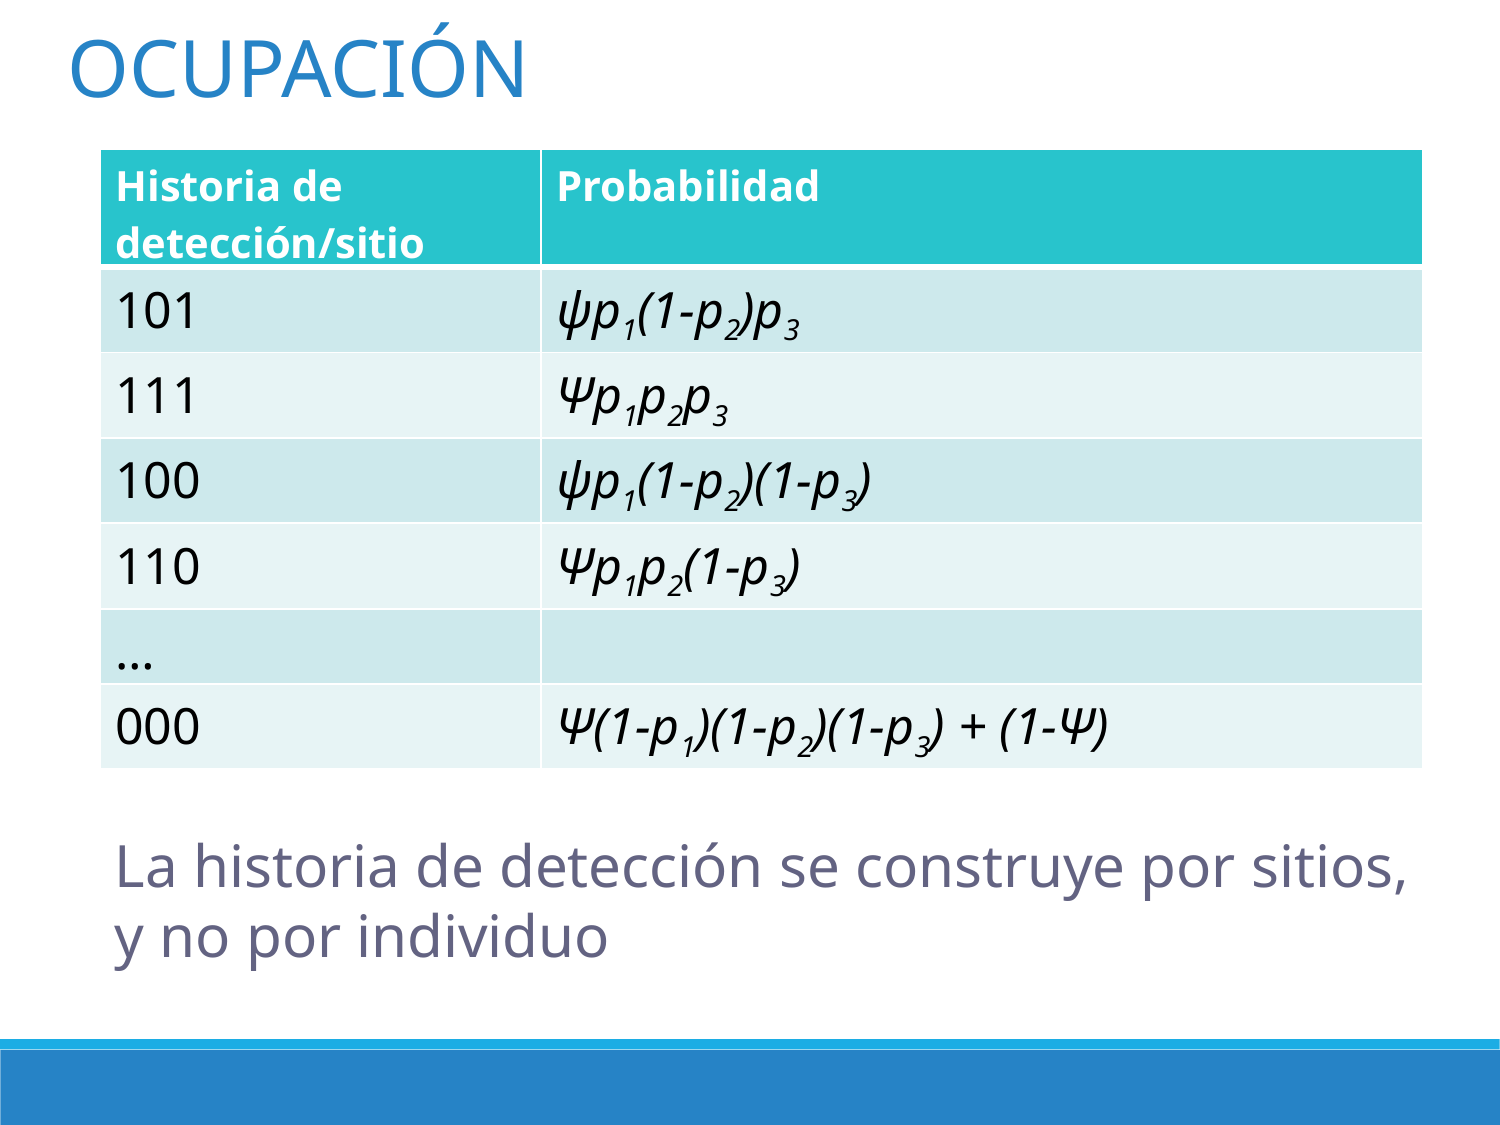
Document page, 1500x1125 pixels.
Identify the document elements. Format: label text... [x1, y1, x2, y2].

text_box OCUPACIÓN [53, 11, 1317, 122]
table_cell 111 [101, 353, 540, 437]
table_cell Ψp1p2p3 [542, 353, 1422, 437]
table_cell 101 [101, 270, 540, 352]
table_cell 110 [101, 524, 540, 608]
table_header Probabilidad [542, 150, 1422, 264]
table_cell Ψ(1-p1)(1-p2)(1-p3) + (1-Ψ) [542, 685, 1422, 768]
table_cell 000 [101, 685, 540, 768]
table_cell [542, 610, 1422, 683]
table_cell … [101, 610, 540, 683]
text_box La historia de detección se construye por sitios, y no por individuo [100, 822, 1436, 1076]
table_header Historia de detección/sitio [101, 150, 540, 264]
table_cell 100 [101, 439, 540, 522]
table_cell Ψp1p2(1-p3) [542, 524, 1422, 608]
table_cell ψp1(1-p2)(1-p3) [542, 439, 1422, 522]
table_cell ψp1(1-p2)p3 [542, 270, 1422, 352]
